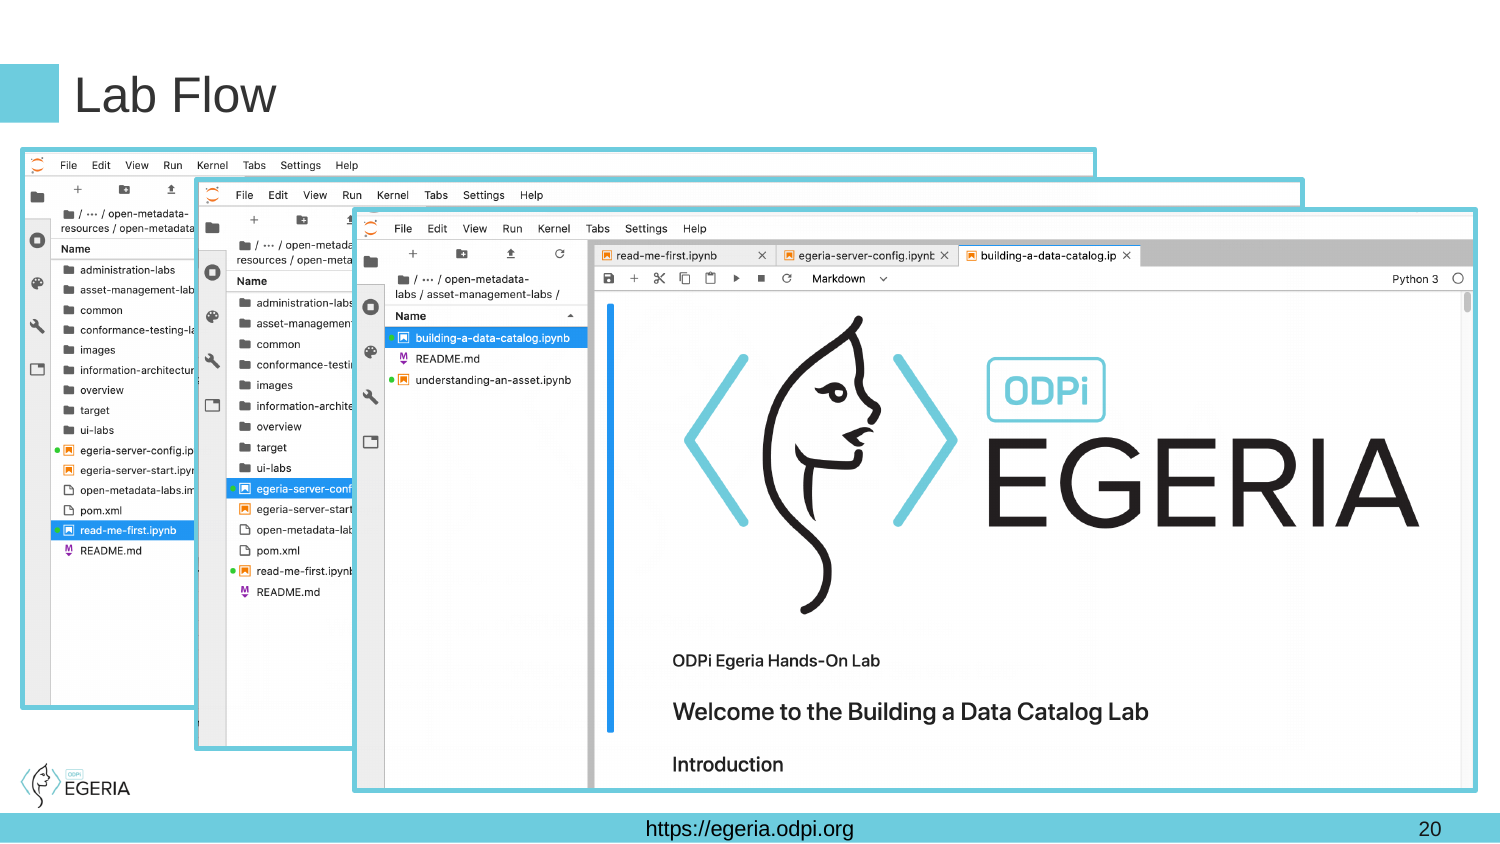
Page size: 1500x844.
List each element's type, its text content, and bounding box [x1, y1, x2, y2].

picture [24, 151, 1474, 789]
title Lab Flow [58, 47, 1449, 141]
picture [13, 757, 136, 812]
slide_number 20 [1403, 813, 1494, 843]
